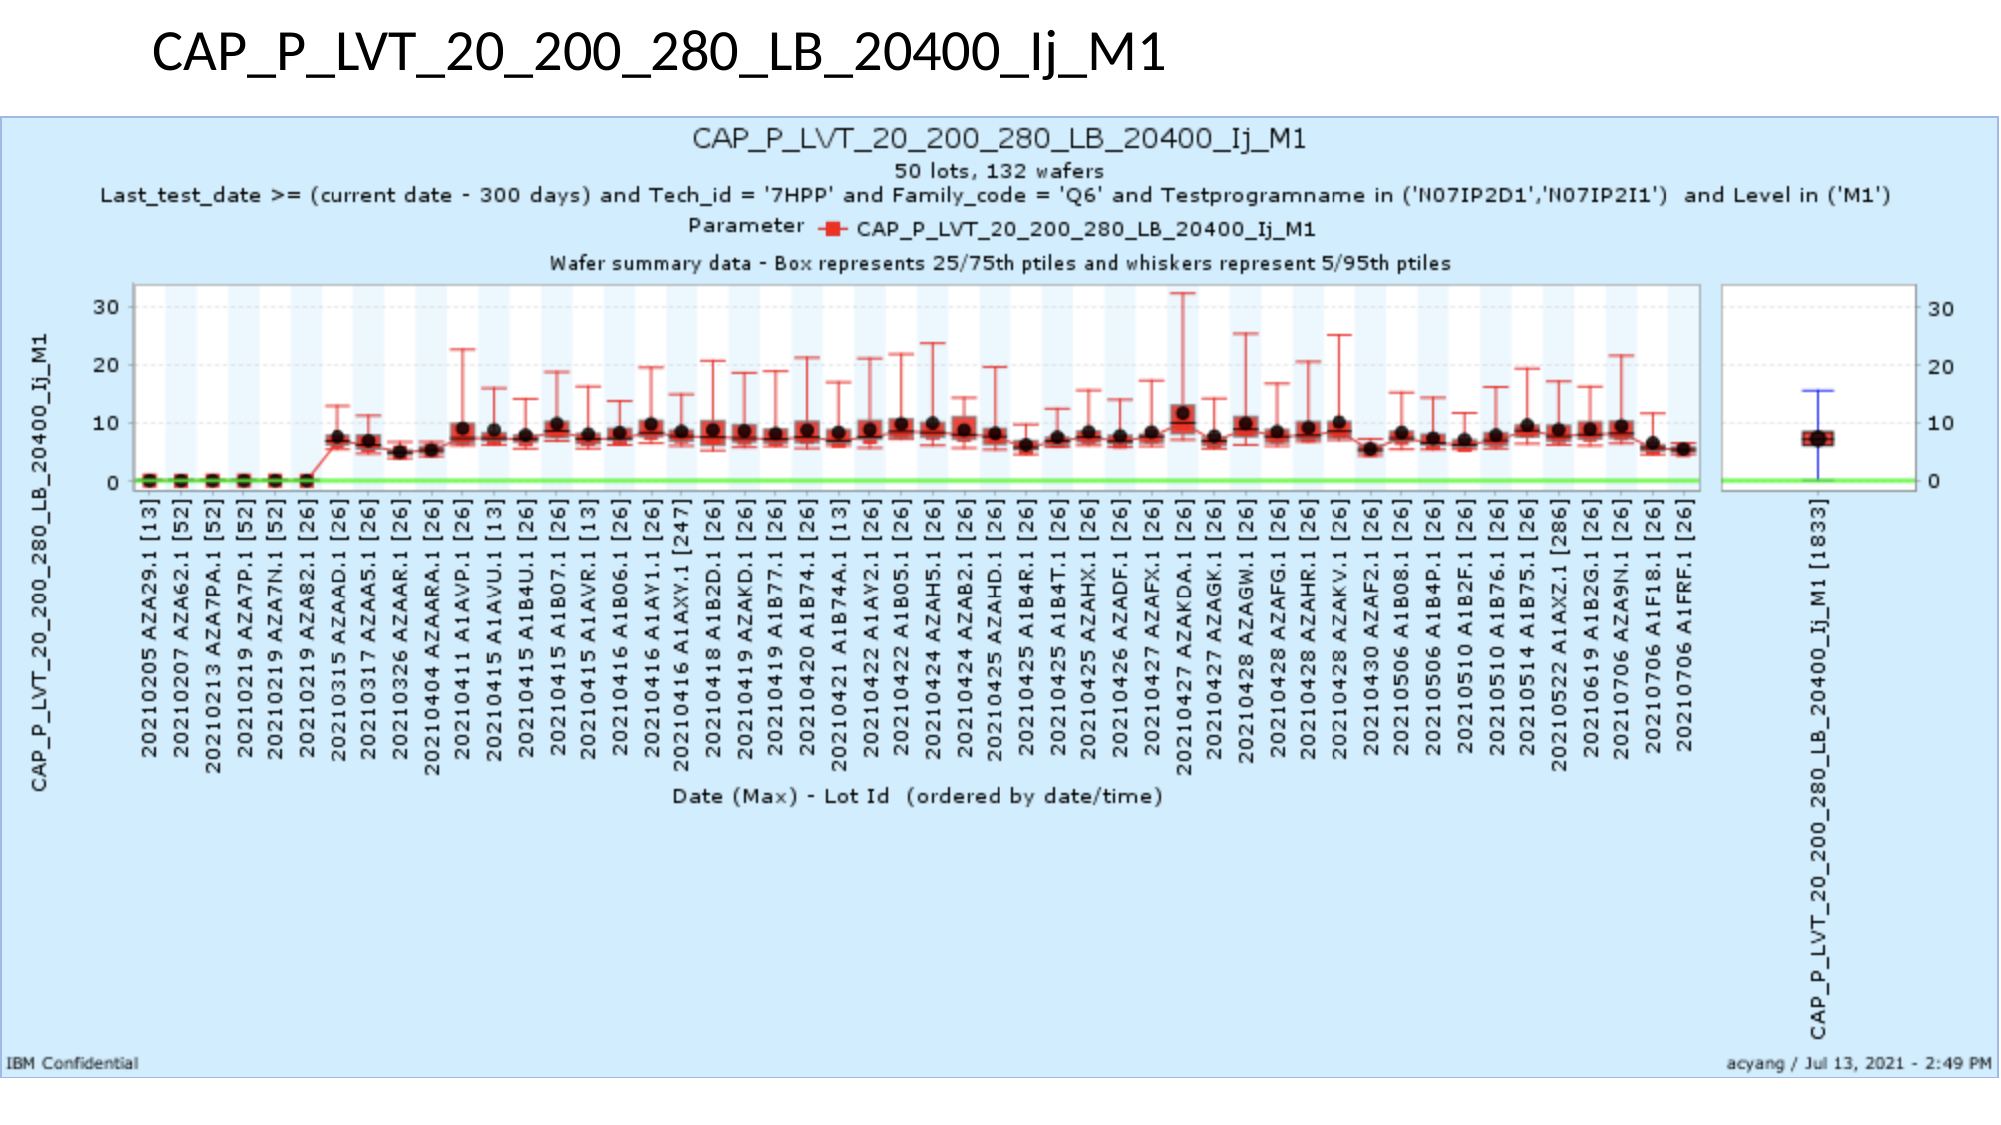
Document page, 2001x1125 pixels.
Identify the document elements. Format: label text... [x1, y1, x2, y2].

list CAP_P_LVT_20_200_280_LB_20400_Ij_M1 [137, 12, 1863, 116]
picture [0, 116, 2000, 1078]
